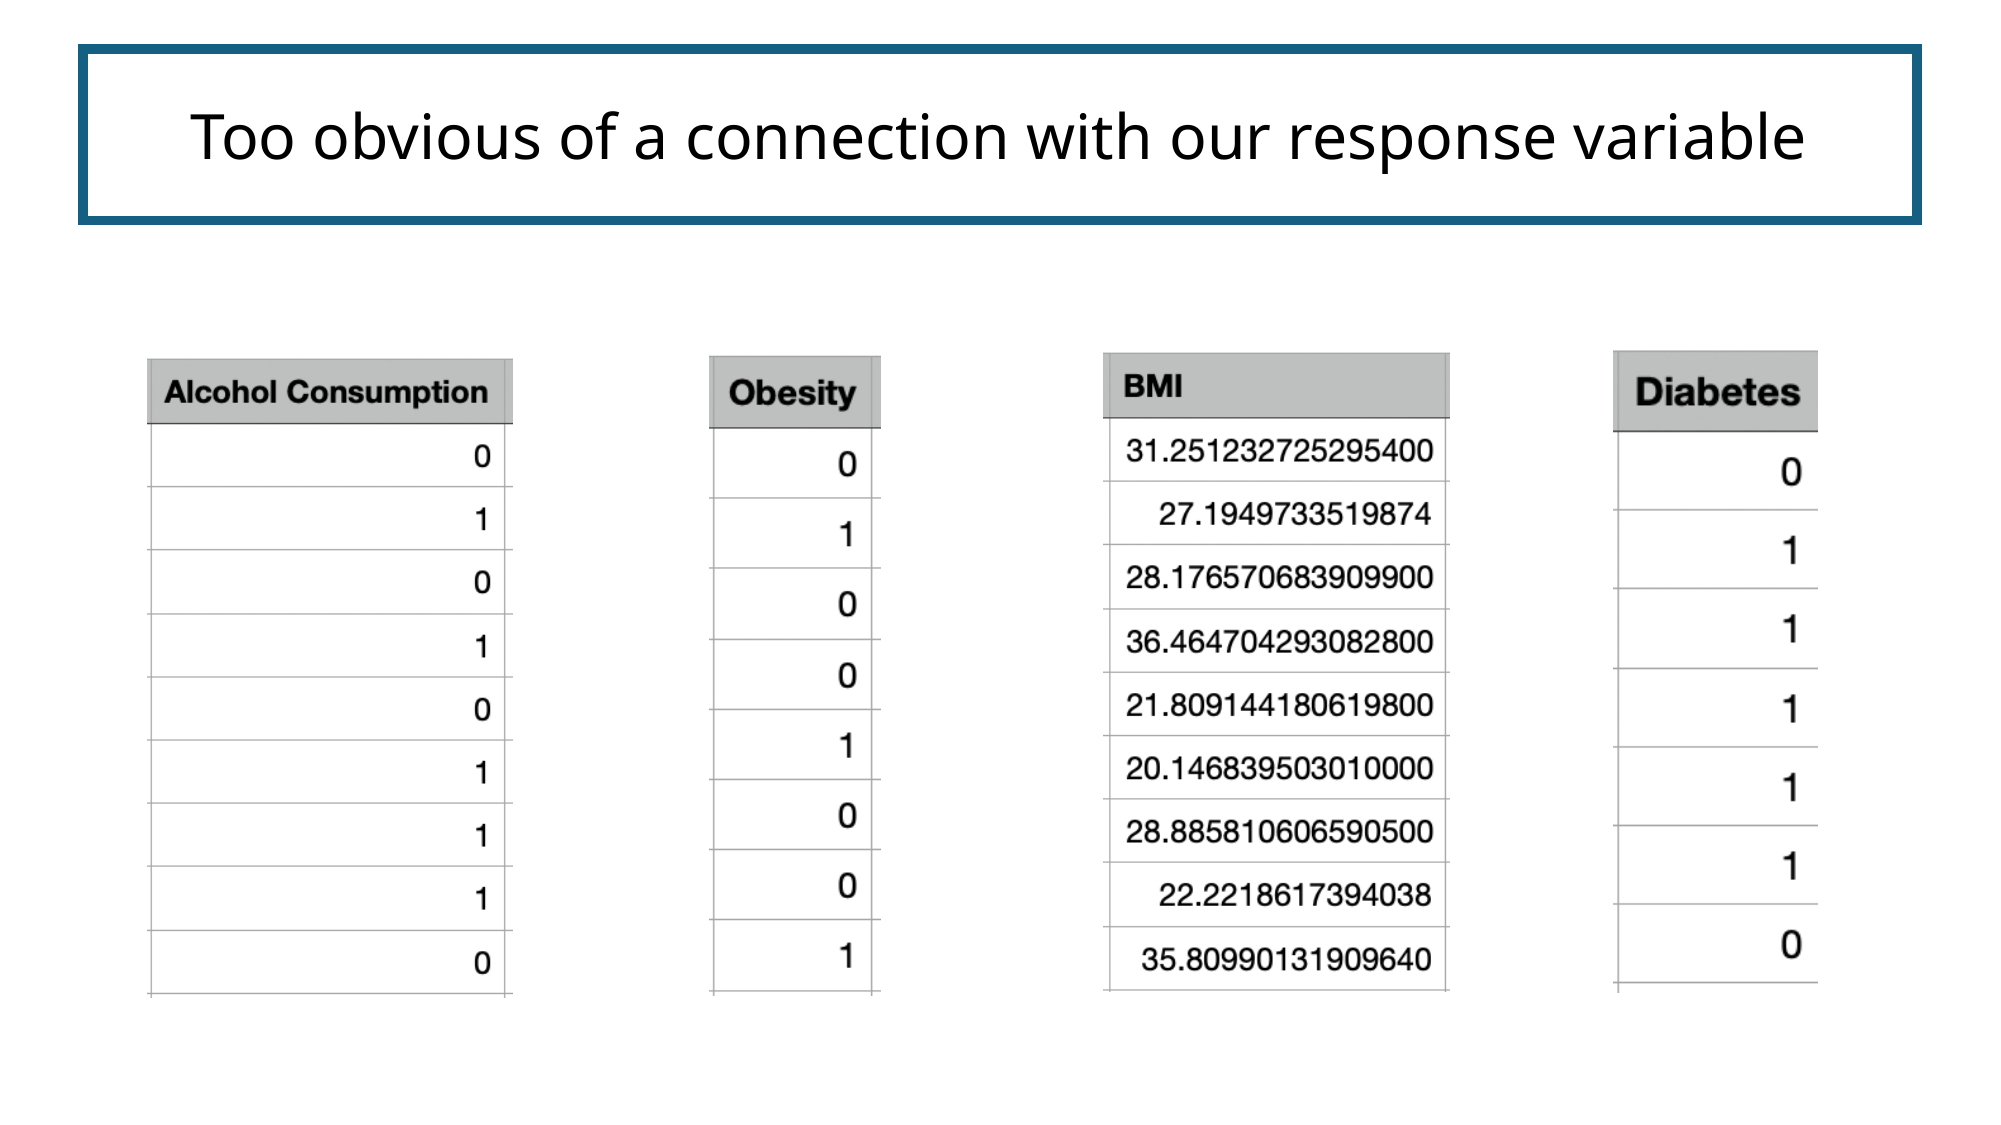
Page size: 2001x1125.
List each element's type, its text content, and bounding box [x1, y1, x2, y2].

picture [708, 348, 881, 997]
text_box [82, 47, 1918, 222]
picture [1103, 348, 1451, 992]
text_box Too obvious of a connection with our response variable [147, 89, 1853, 180]
picture [146, 355, 513, 999]
picture [1612, 345, 1818, 994]
